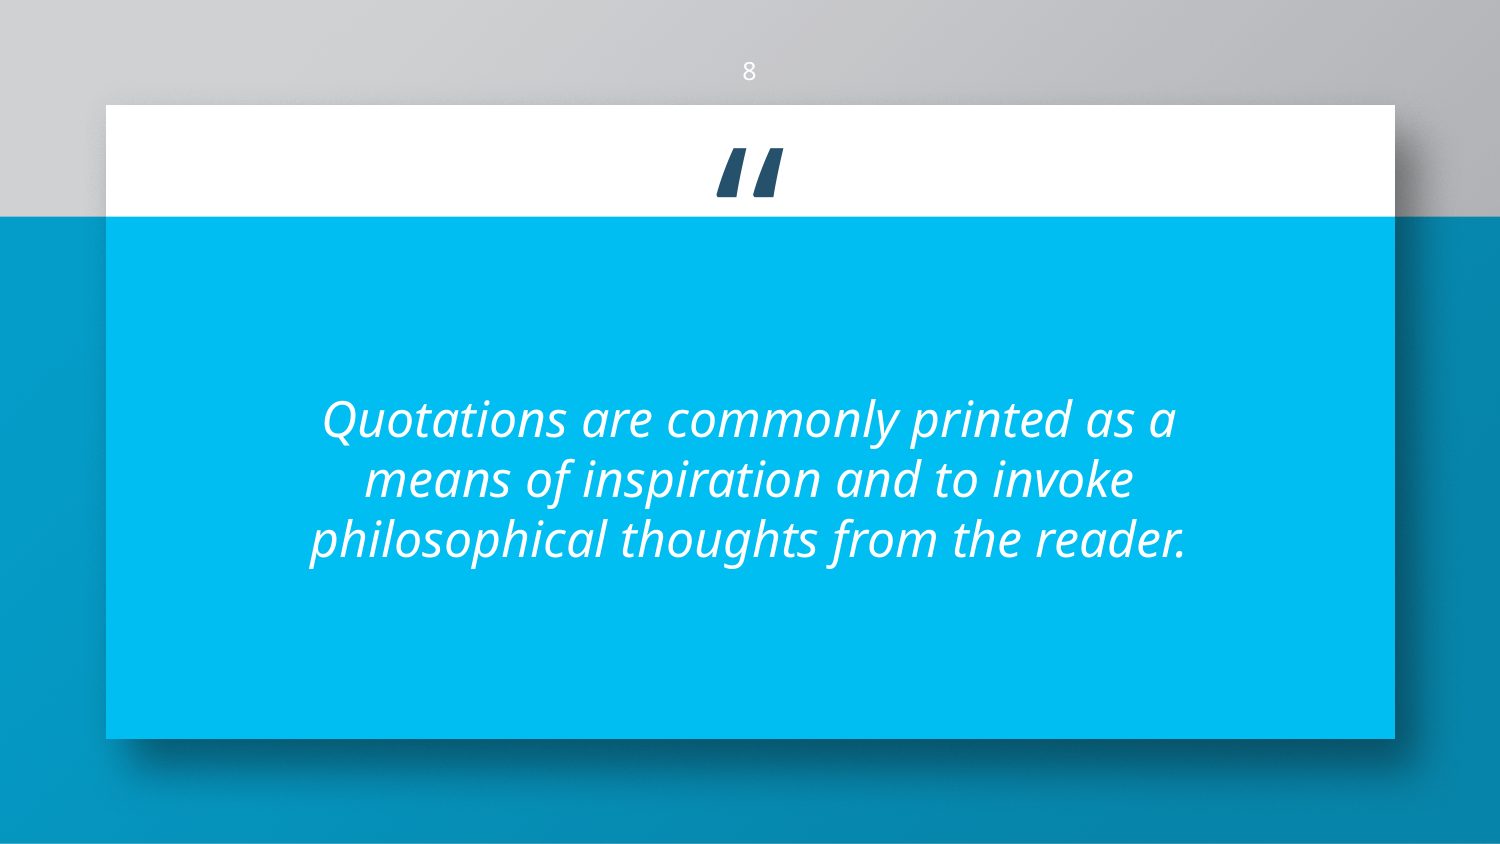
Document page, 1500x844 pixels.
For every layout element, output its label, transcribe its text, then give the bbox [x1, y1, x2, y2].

picture [0, 0, 1500, 216]
slide_number 8 [104, 0, 1395, 105]
list Quotations are commonly printed as a means of inspiration and to invoke philosophical thoughts from the reader. [262, 216, 1238, 738]
